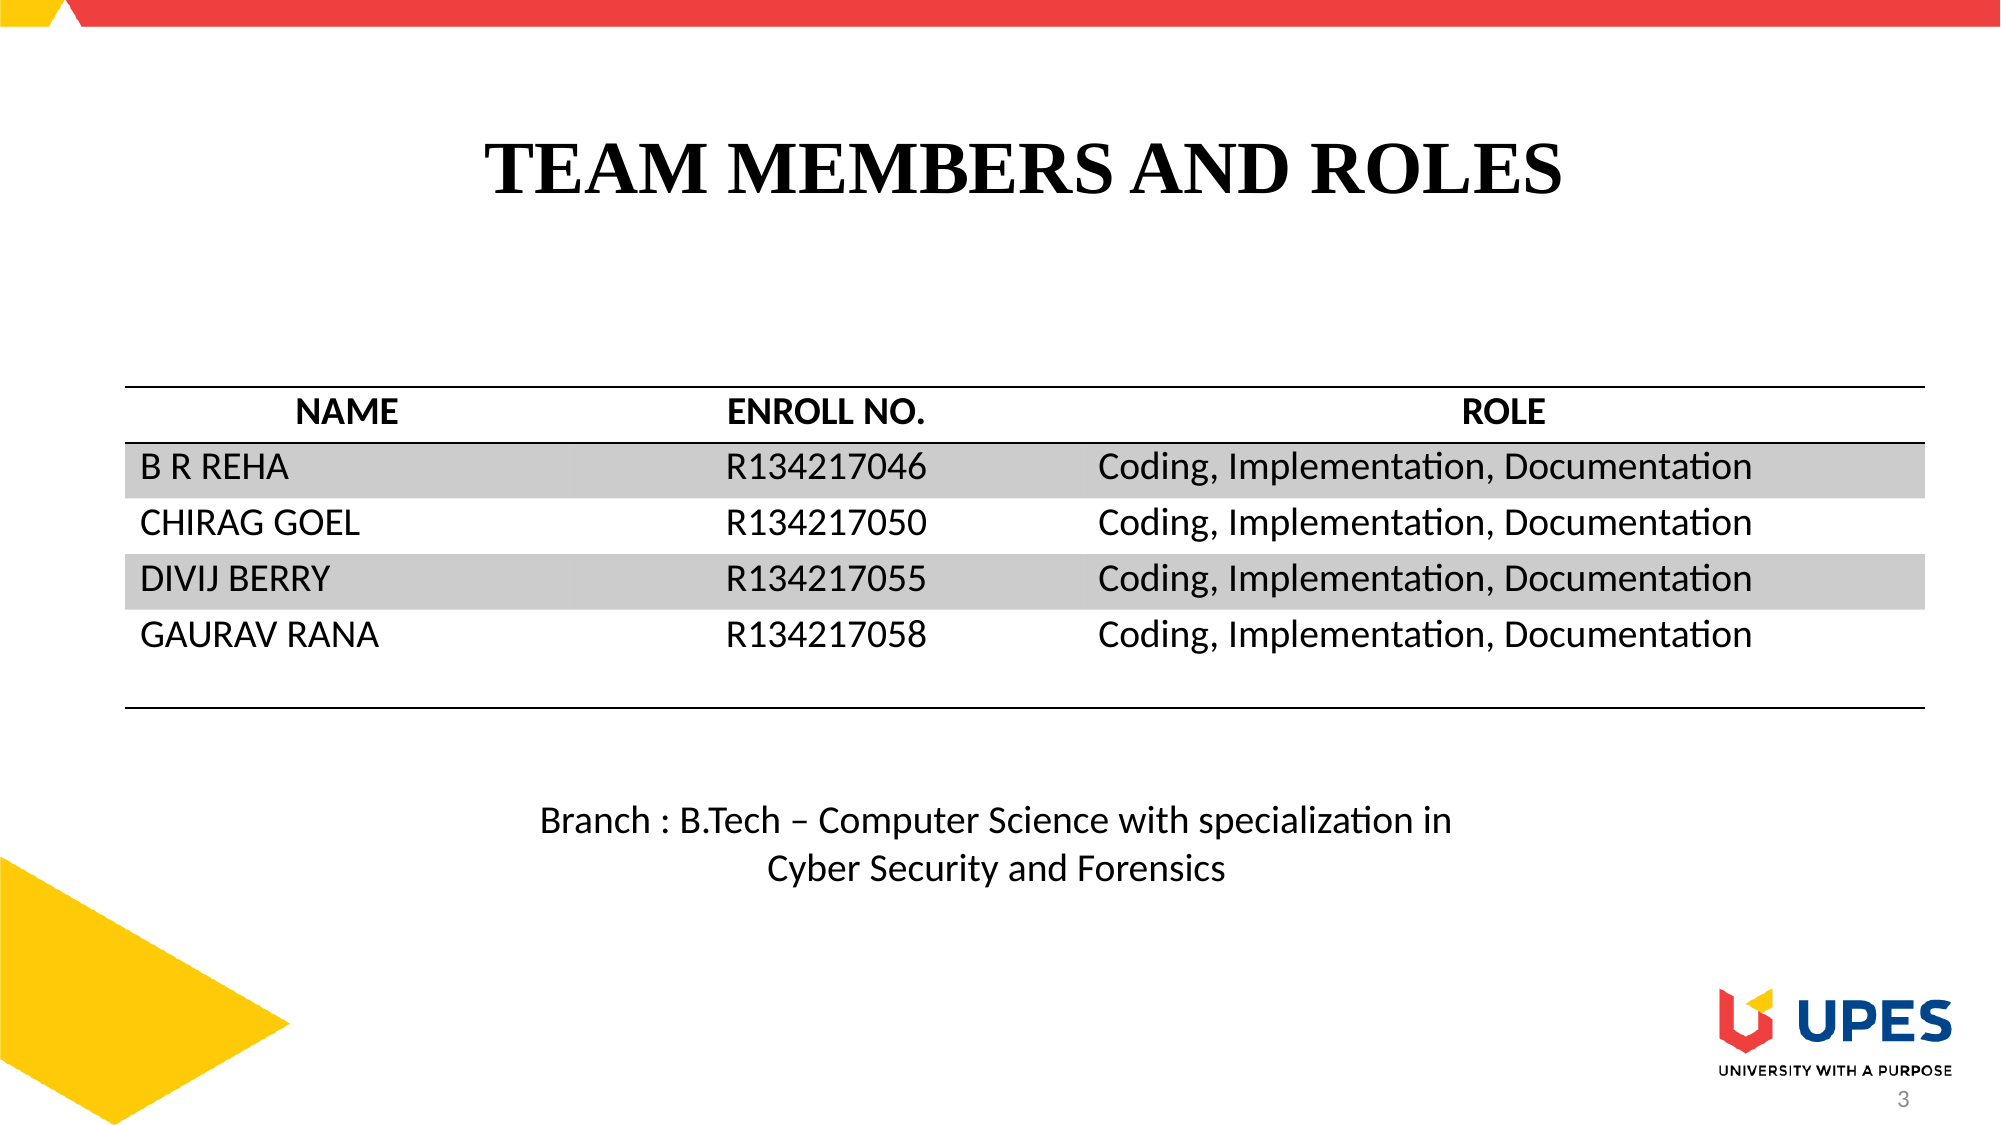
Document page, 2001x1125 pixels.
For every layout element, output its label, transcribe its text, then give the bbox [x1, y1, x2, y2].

picture [0, 0, 2001, 1125]
table_cell Coding, Implementation, Documentation [1083, 554, 1925, 610]
table_header NAME [125, 388, 570, 442]
table_cell GAURAV RANA [125, 610, 570, 707]
table_cell R134217058 [570, 610, 1083, 707]
table_cell R134217050 [570, 498, 1083, 554]
table_cell Coding, Implementation, Documentation [1083, 498, 1925, 554]
title TEAM MEMBERS AND ROLES [125, 70, 1925, 258]
table_header ENROLL NO. [570, 388, 1083, 442]
table_cell Coding, Implementation, Documentation [1083, 444, 1925, 498]
table_cell DIVIJ BERRY [125, 554, 570, 610]
table_cell R134217046 [570, 444, 1083, 498]
table_cell R134217055 [570, 554, 1083, 610]
table_cell CHIRAG GOEL [125, 498, 570, 554]
table_cell Coding, Implementation, Documentation [1083, 610, 1925, 707]
table_cell B R REHA [125, 444, 570, 498]
table_header ROLE [1083, 388, 1925, 442]
text_box Branch : B.Tech – Computer Science with specialization in Cyber Security and Forensics [496, 786, 1497, 897]
